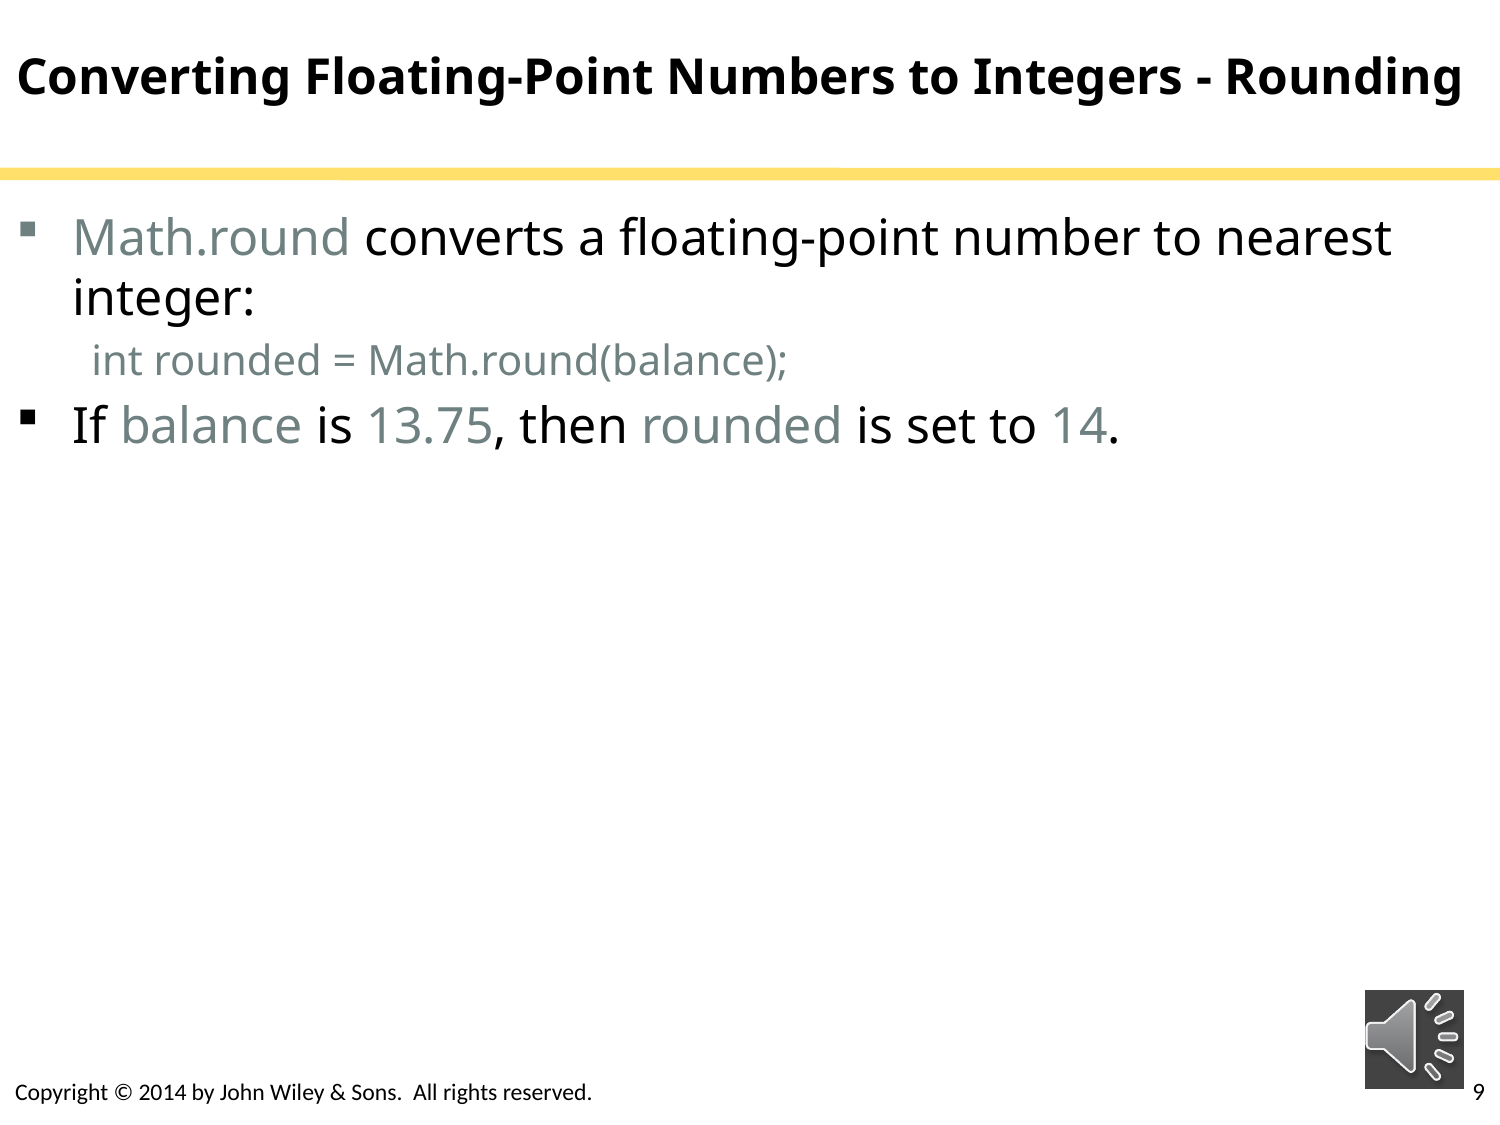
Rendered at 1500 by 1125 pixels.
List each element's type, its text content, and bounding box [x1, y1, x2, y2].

picture [1364, 989, 1465, 1090]
title Converting Floating-Point Numbers to Integers - Rounding [1, 12, 1500, 138]
list Math.round converts a floating-point number to nearest integer: int rounded = Math.round(balance); If balance is 13.75, then rounded is set to 14. [1, 198, 1500, 1100]
